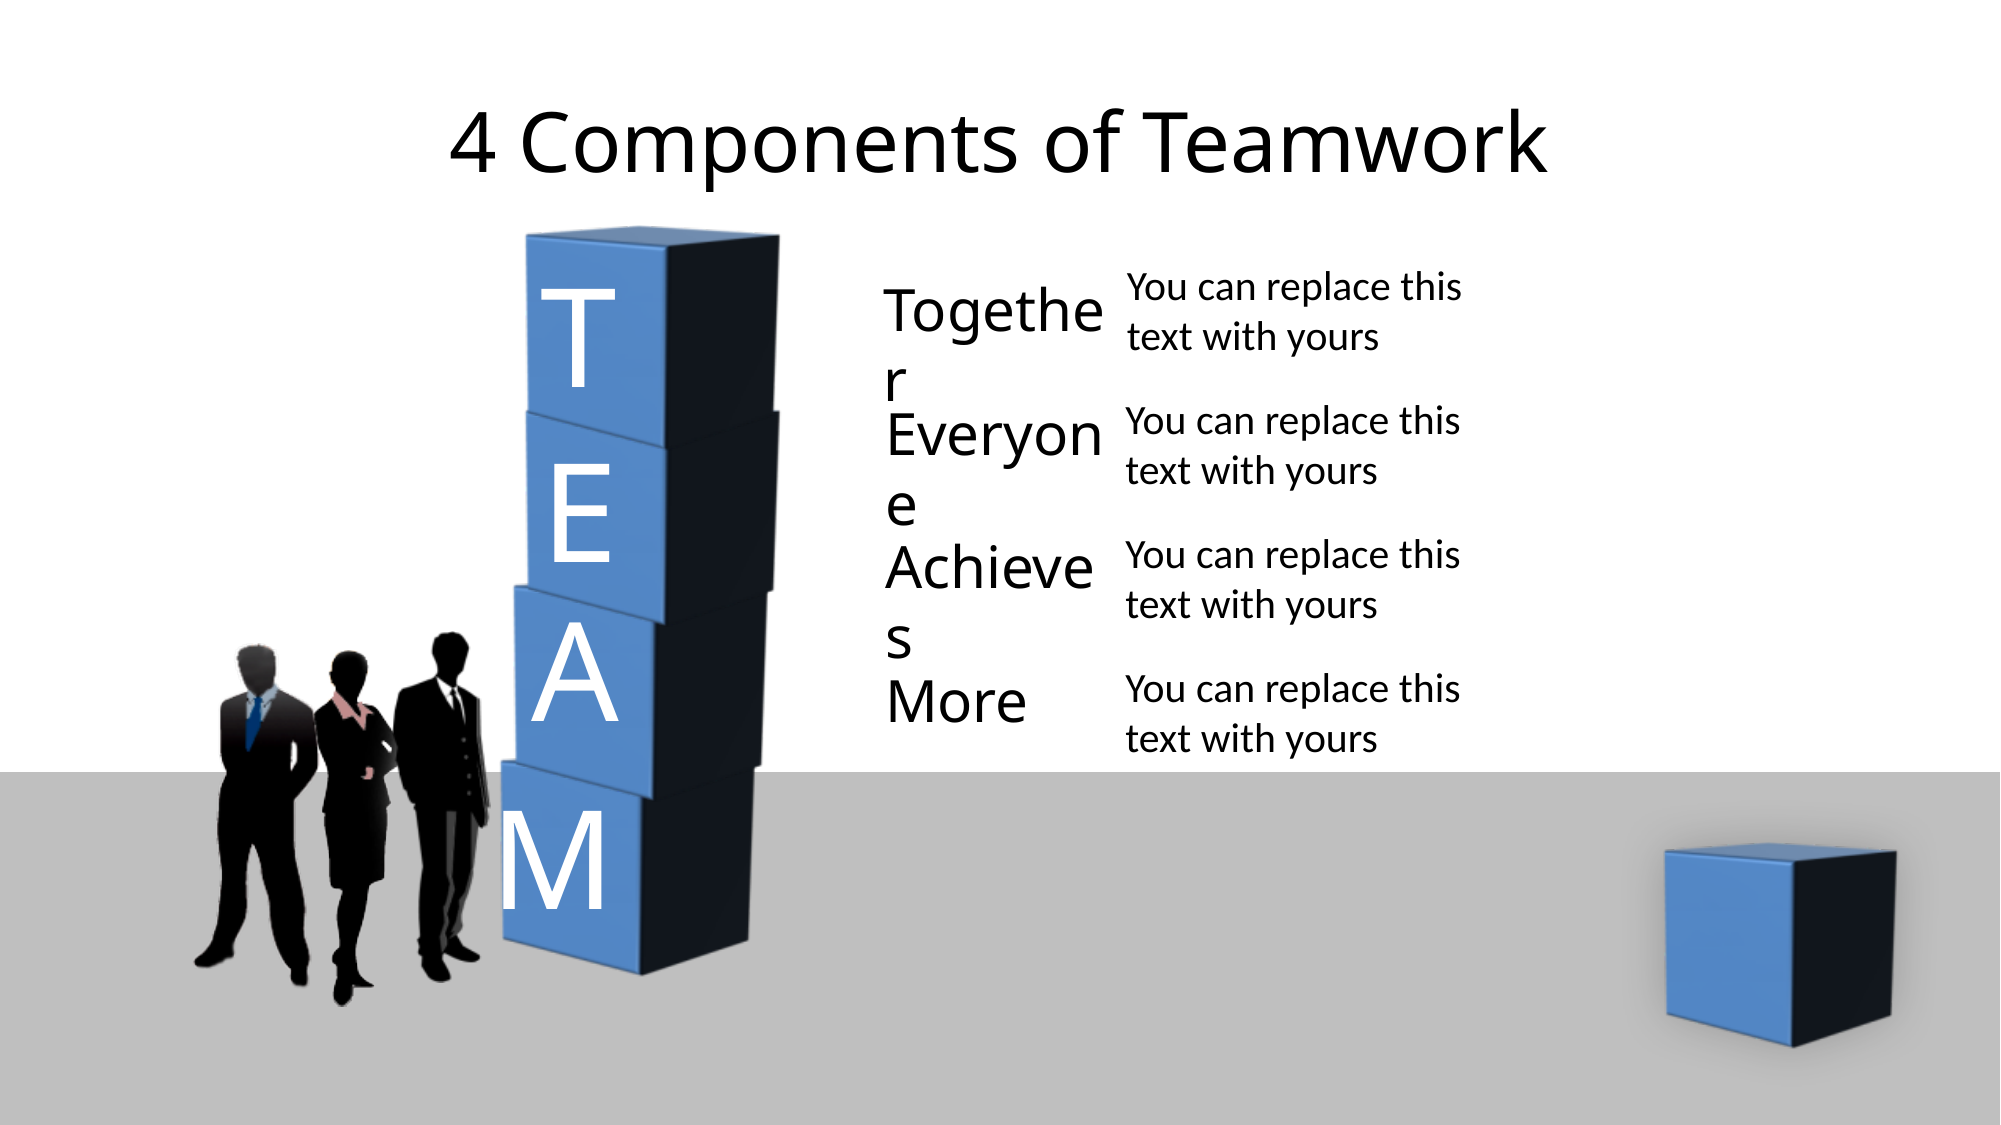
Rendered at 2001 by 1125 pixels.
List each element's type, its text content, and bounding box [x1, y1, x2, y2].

picture [1662, 842, 1901, 1050]
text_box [192, 631, 491, 1007]
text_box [870, 652, 1510, 770]
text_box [870, 519, 1510, 636]
text_box [0, 770, 2000, 1125]
title 4 Components of Teamwork [99, 45, 1900, 233]
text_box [485, 225, 783, 979]
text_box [870, 385, 1510, 502]
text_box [868, 251, 1511, 368]
